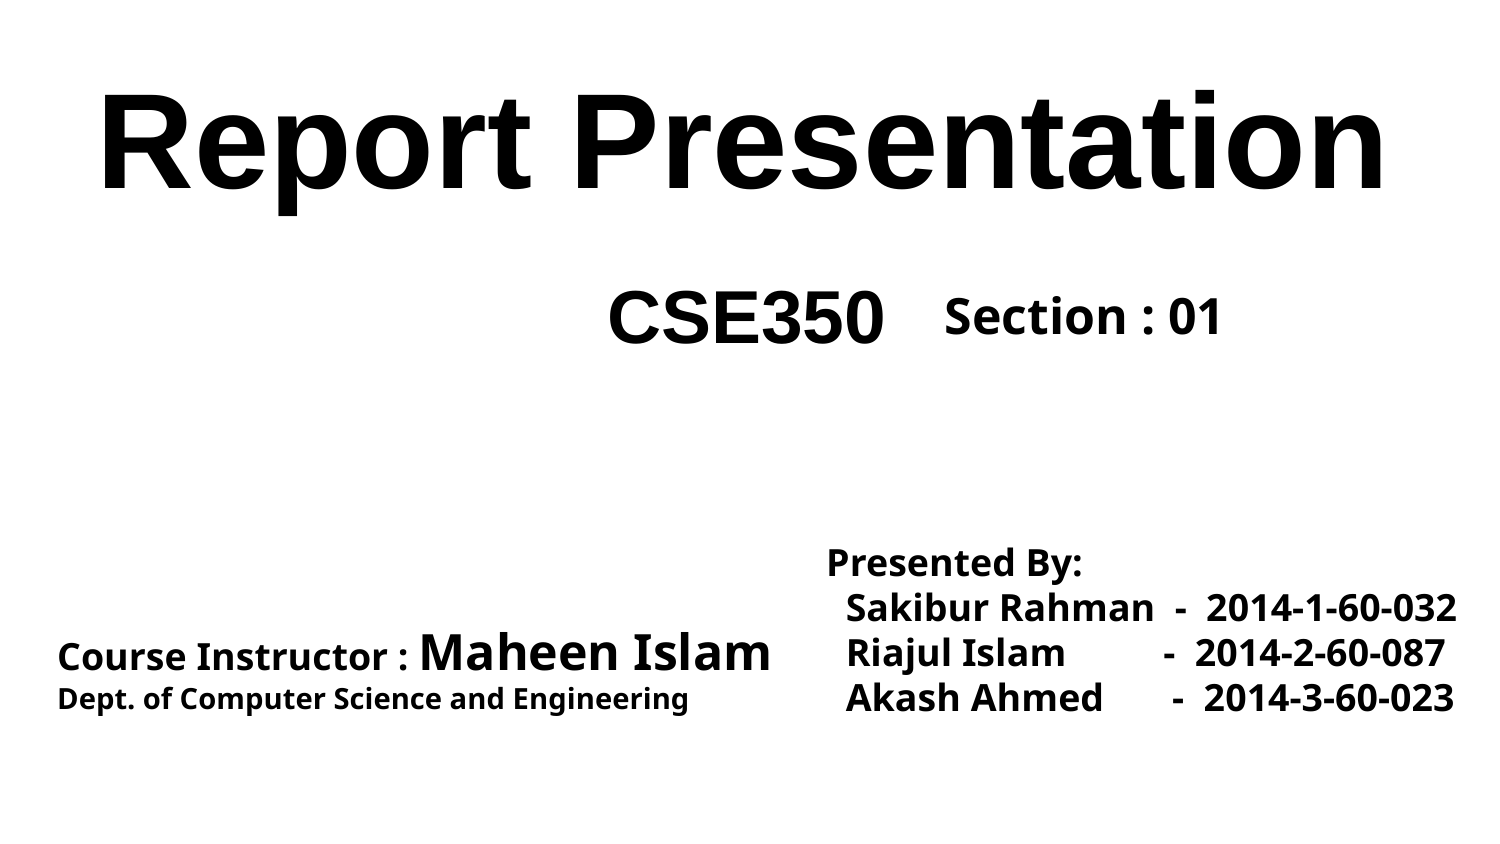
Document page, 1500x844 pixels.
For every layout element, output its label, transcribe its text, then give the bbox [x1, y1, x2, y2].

text_box Section : 01 [929, 269, 1263, 398]
text_box Presented By: Sakibur Rahman - 2014-1-60-032 Riajul Islam - 2014-2-60-087 Akash Ahmed - 2014-3-60-023 [811, 524, 1487, 747]
title Report Presentation [81, 39, 1441, 320]
text_box CSE350 [592, 253, 908, 383]
text_box Course Instructor : Maheen Islam Dept. of Computer Science and Engineering [42, 560, 812, 762]
